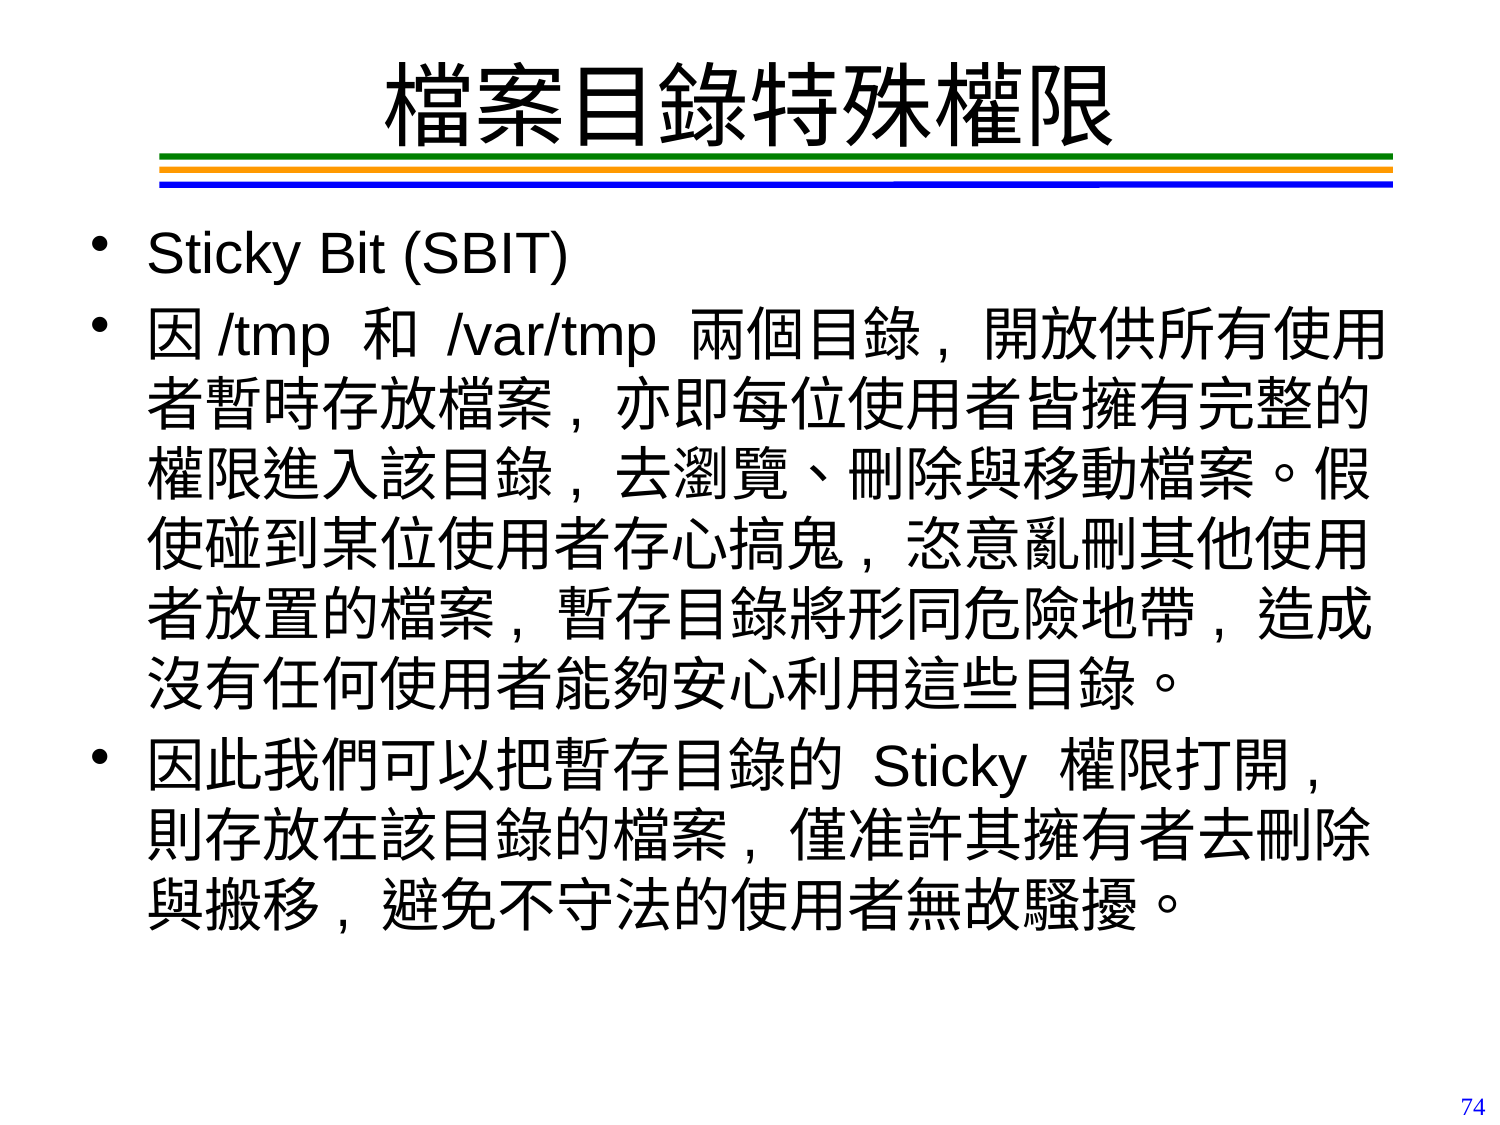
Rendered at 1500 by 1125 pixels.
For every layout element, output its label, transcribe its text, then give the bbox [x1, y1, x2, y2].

list Sticky Bit (SBIT) 因/tmp 和 /var/tmp 兩個目錄, 開放供所有使用者暫時存放檔案, 亦即每位使用者皆擁有完整的權限進入該目錄, 去瀏覽、刪除與移動檔案。假使碰到某位使用者存心搞鬼, 恣意亂刪其他使用者放置的檔案, 暫存目錄將形同危險地帶, 造成沒有任何使用者能夠安心利用這些目錄。 因此我們可以把暫存目錄的 Sticky 權限打開, 則存放在該目錄的檔案, 僅准許其擁有者去刪除與搬移, 避免不守法的使用者無故騷擾。 [75, 207, 1425, 1005]
slide_number 74 [1150, 1082, 1500, 1119]
title 檔案目錄特殊權限 [75, 45, 1425, 161]
